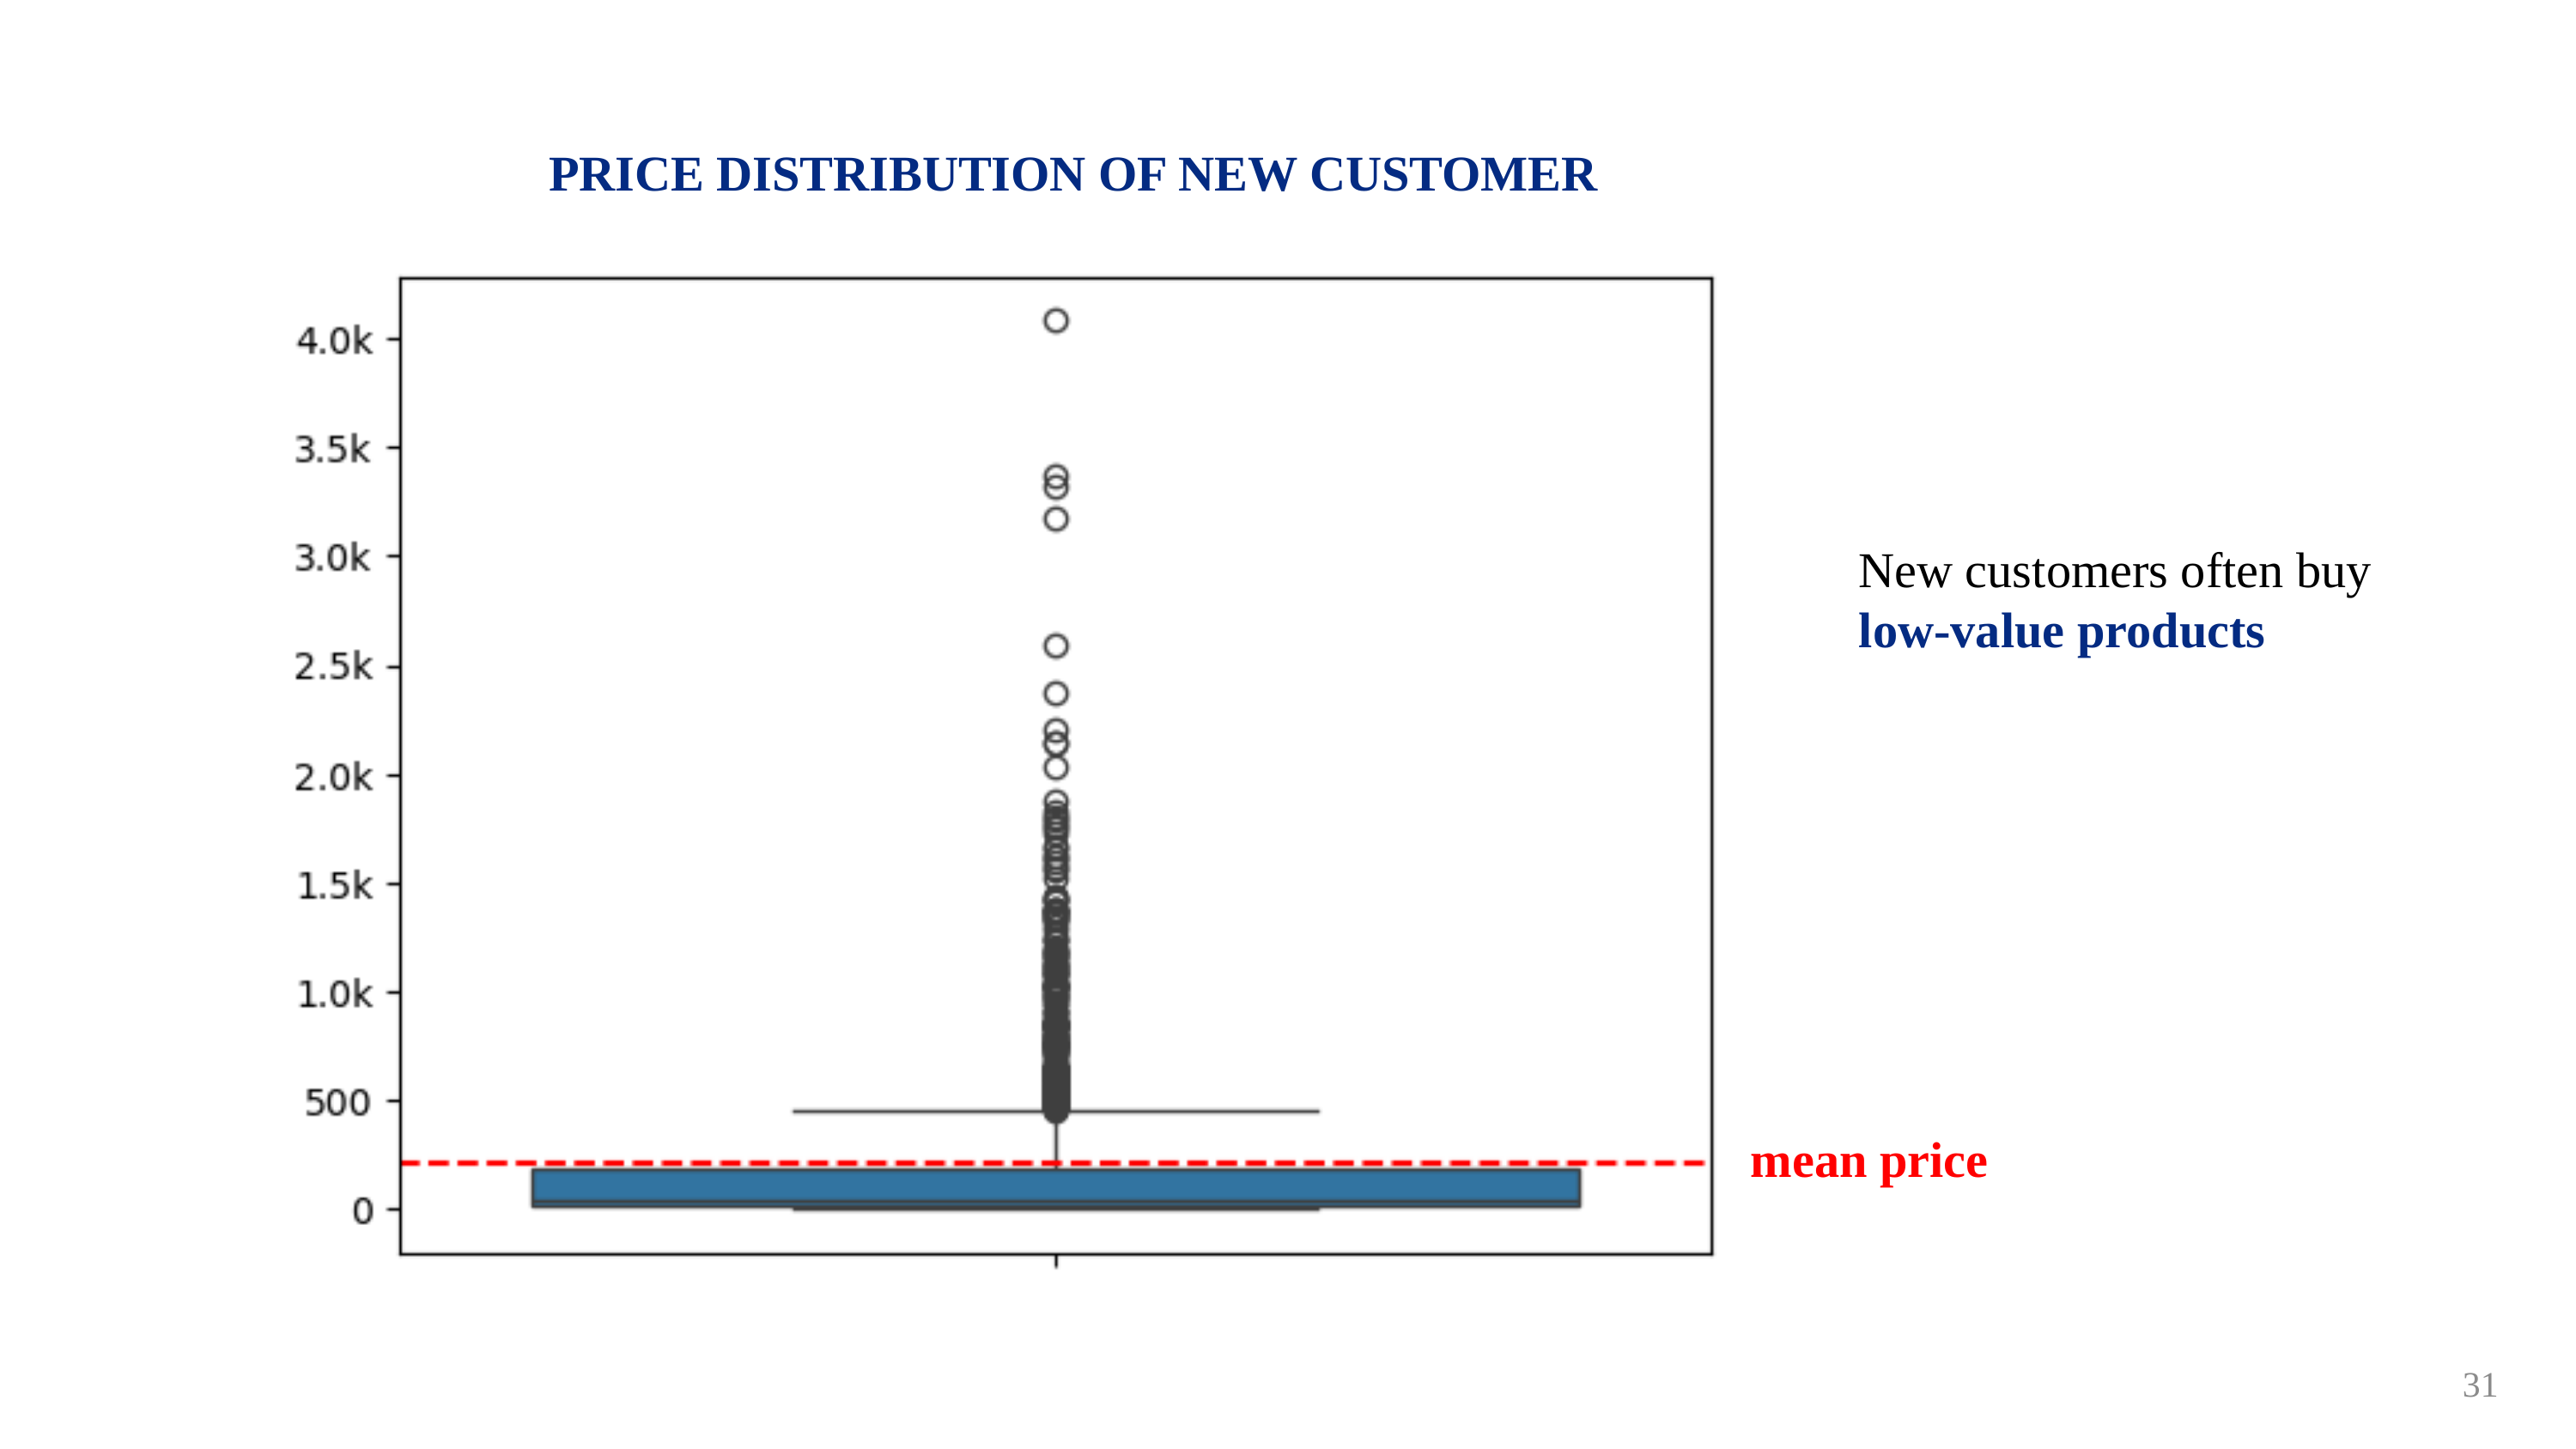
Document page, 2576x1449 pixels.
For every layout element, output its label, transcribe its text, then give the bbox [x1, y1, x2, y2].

slide_number 31 [2210, 1357, 2512, 1410]
picture [268, 252, 1735, 1294]
text_box mean price [1738, 1121, 2307, 1194]
text_box New customers often buy low-value products [1845, 530, 2415, 664]
text_box PRICE DISTRIBUTION OF NEW CUSTOMER [193, 134, 1953, 207]
